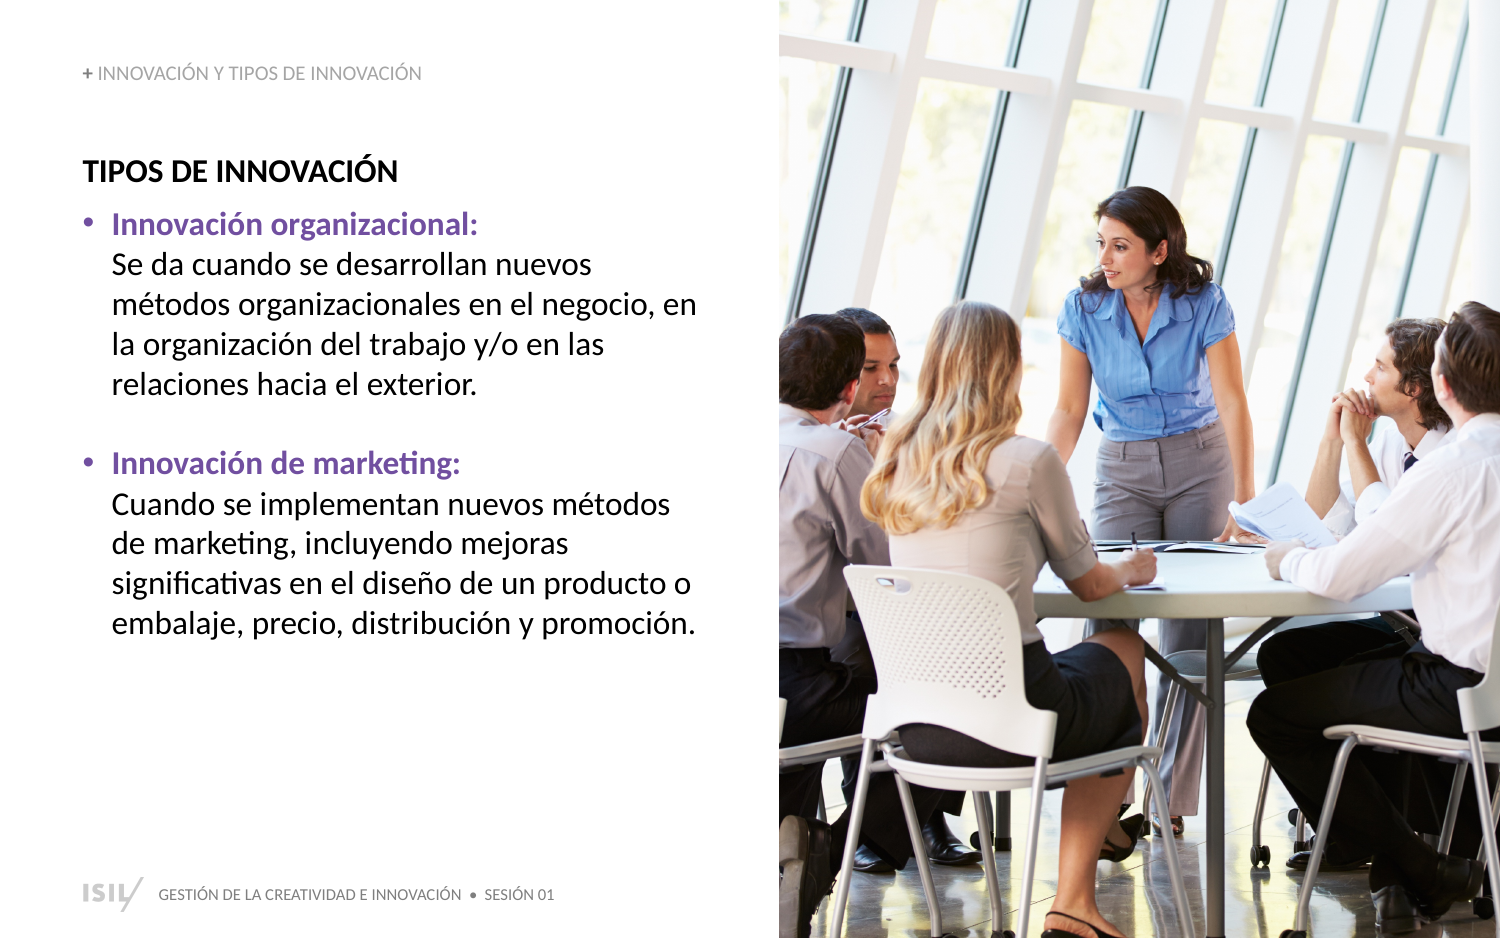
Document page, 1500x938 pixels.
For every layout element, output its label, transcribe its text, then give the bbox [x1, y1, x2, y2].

picture [779, 0, 1500, 938]
text_box + INNOVACIÓN Y TIPOS DE INNOVACIÓN [82, 61, 530, 85]
text_box TIPOS DE INNOVACIÓN Innovación organizacional: Se da cuando se desarrollan nuevos métodos organizacionales en el negocio, en la organización del trabajo y/o en las relaciones hacia el exterior. Innovación de marketing: Cuando se implementan nuevos métodos de marketing, incluyendo mejoras significativas en el diseño de un producto o embalaje, precio, distribución y promoción. [82, 149, 707, 642]
